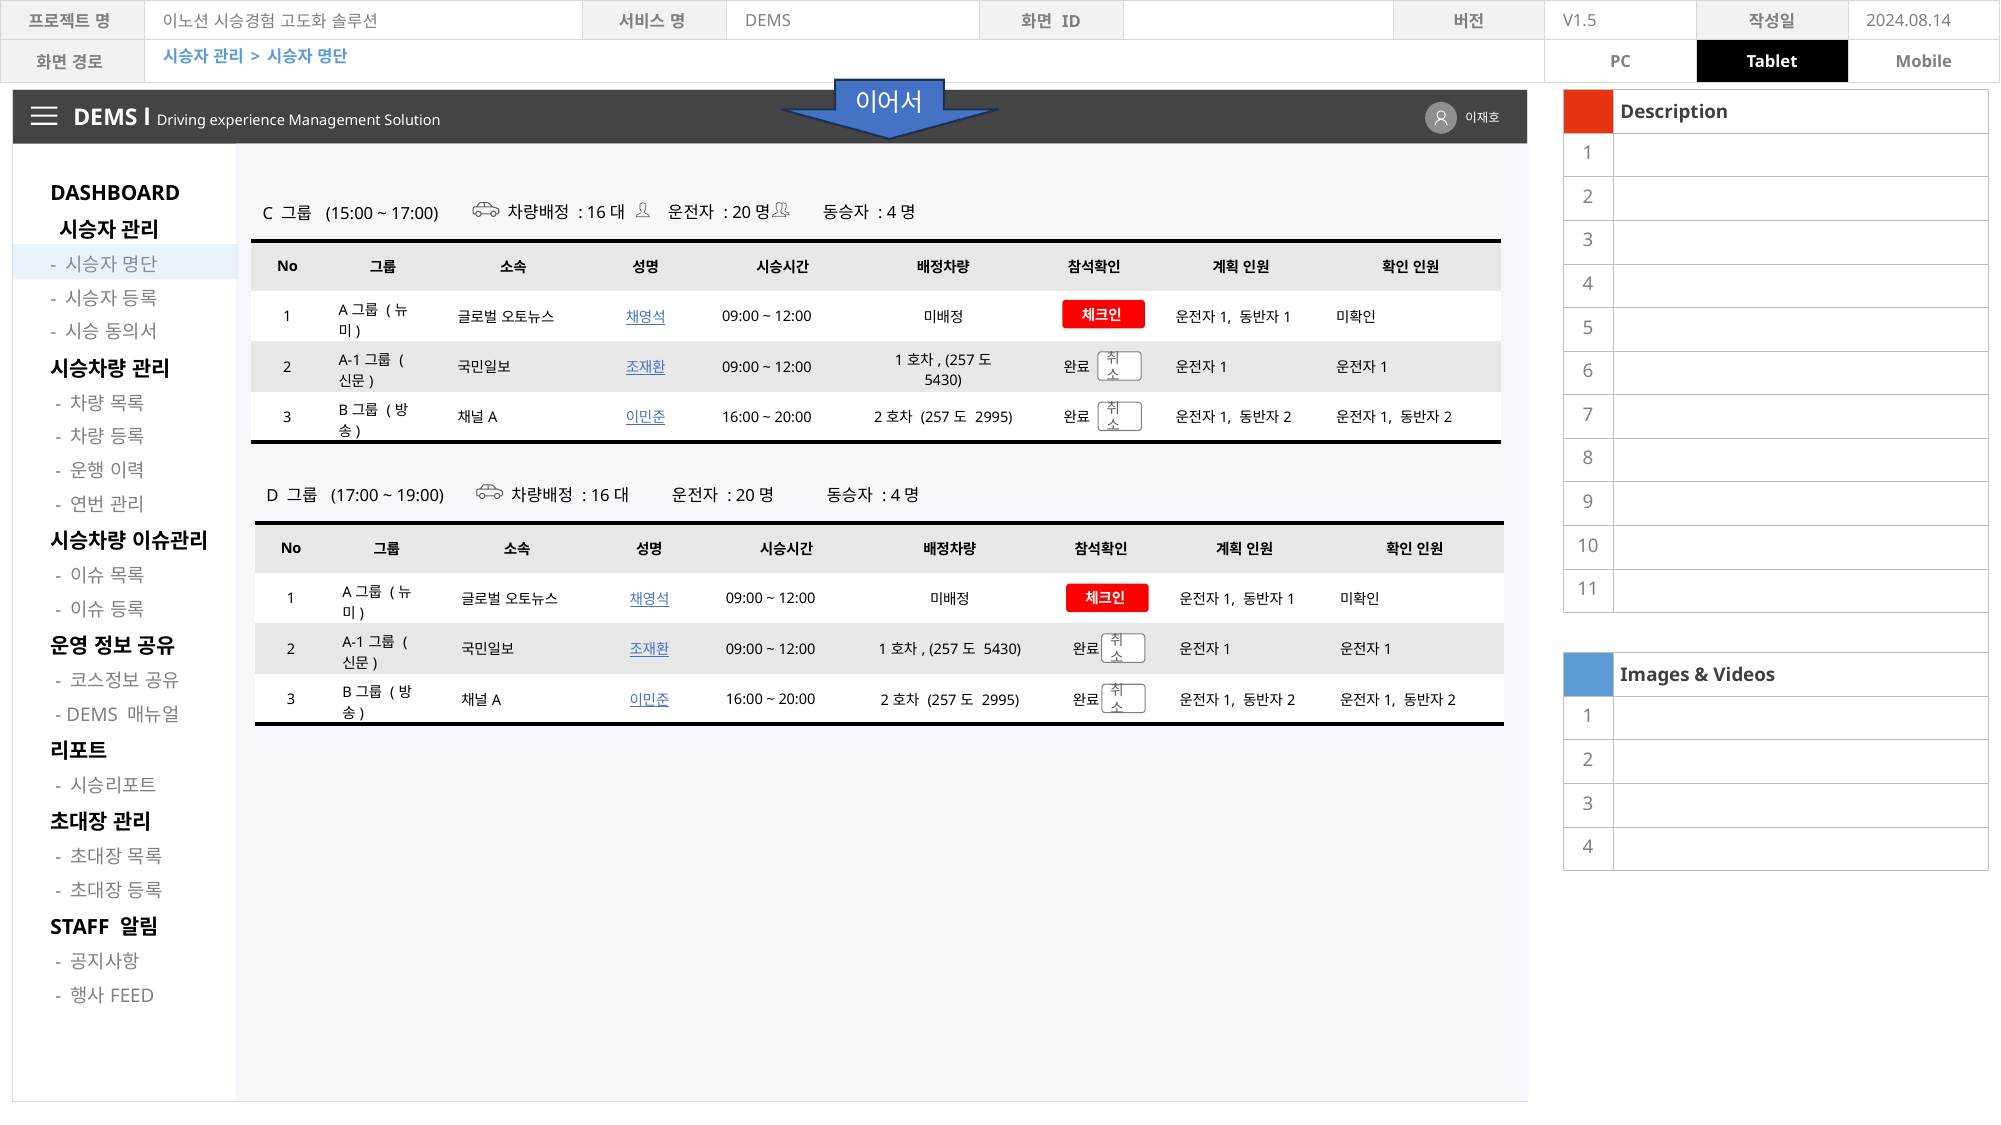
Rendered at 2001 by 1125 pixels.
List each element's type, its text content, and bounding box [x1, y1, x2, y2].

table_cell 글로벌 오토뉴스 [446, 573, 588, 623]
table_cell 채영석 [584, 291, 707, 341]
table_cell 운전자1 [1321, 341, 1501, 392]
table_header 시승시간 [711, 525, 862, 573]
table_cell 3 [251, 392, 324, 440]
text_box DASHBOARD 시승자 관리 - 시승자 명단 - 시승자 등록 - 시승 동의서 시승차량 관리 - 차량 목록 - 차량 등록 - 운행 이력 - 연번 관리 시승차량 이슈관리 - 이슈 목록 - 이슈 등록 운영 정보 공유 - 코스정보 공유 - DEMS 매뉴얼 리포트 - 시승리포트 초대장 관리 - 초대장 목록 - 초대장 등록 STAFF 알림 - 공지사항 - 행사FEED [35, 280, 224, 1081]
table_header 성명 [584, 243, 707, 291]
text_box [472, 202, 500, 218]
table_header No [255, 525, 327, 573]
table_cell B그룹 (방송) [327, 674, 446, 722]
table_cell 7 [1564, 395, 1613, 438]
table_cell 조재환 [584, 341, 707, 392]
list 시승자 관리 > 시승자 명단 [148, 40, 1239, 74]
table_cell 16:00 ~ 20:00 [707, 392, 858, 440]
table_cell 이민준 [588, 674, 711, 722]
table_cell 5 [1564, 308, 1613, 351]
text_box 취소 [1100, 683, 1147, 714]
table_cell 2 [255, 623, 327, 674]
table_cell 미확인 [1321, 291, 1501, 341]
table_cell [1614, 352, 1988, 394]
text_box [12, 243, 239, 280]
table_header No [251, 243, 324, 291]
table_cell 미배정 [862, 573, 1038, 623]
table_cell 글로벌 오토뉴스 [443, 291, 584, 341]
text_box 이어서 [780, 78, 999, 141]
table_header Description [1614, 90, 1988, 133]
table_cell 09:00 ~ 12:00 [711, 623, 862, 674]
table_cell 국민일보 [443, 341, 584, 392]
table_header 계획 인원 [1161, 243, 1321, 291]
table_cell 미확인 [1325, 573, 1504, 623]
table_cell 운전자1, 동반자2 [1161, 392, 1321, 440]
table_cell 4 [1564, 828, 1613, 870]
table_cell A그룹 (뉴미) [327, 573, 446, 623]
table_cell 이민준 [584, 392, 707, 440]
table_header 배정차량 [862, 525, 1038, 573]
table_cell 2호차 (257도 2995) [862, 674, 1038, 722]
table_cell 1 [251, 291, 324, 341]
table_cell [1614, 570, 1988, 612]
table_cell [1564, 653, 1613, 696]
table_header [1564, 90, 1613, 133]
table_cell 운전자1, 동반자1 [1164, 573, 1325, 623]
table_header 배정차량 [858, 243, 1028, 291]
table_cell [1614, 740, 1988, 783]
table_cell 1 [1564, 697, 1613, 739]
table_cell [1614, 221, 1988, 264]
table_cell 16:00 ~ 20:00 [711, 674, 862, 722]
text_box [235, 142, 1529, 1102]
table_cell 운전자1, 동반자1 [1161, 291, 1321, 341]
table_cell 운전자1, 동반자2 [1321, 392, 1501, 440]
table_cell 조재환 [588, 623, 711, 674]
table_cell 완료 [1028, 392, 1161, 440]
table_header 참석확인 [1038, 525, 1164, 573]
table_cell [1028, 291, 1161, 341]
text_box 차량배정 : 16대 운전자 : 20명 동승자 : 4명 [492, 185, 942, 230]
text_box 취소 [1097, 401, 1143, 432]
table_cell [1614, 439, 1988, 481]
table_header 확인 인원 [1321, 243, 1501, 291]
table_cell 국민일보 [446, 623, 588, 674]
text_box [476, 484, 504, 500]
table_cell 운전자1, 동반자2 [1325, 674, 1504, 722]
table_cell 1호차, (257도 5430) [862, 623, 1038, 674]
table_header 참석확인 [1028, 243, 1161, 291]
table_header 계획 인원 [1164, 525, 1325, 573]
table_header 그룹 [324, 243, 443, 291]
table_cell A그룹 (뉴미) [324, 291, 443, 341]
table_cell 2 [1564, 740, 1613, 783]
text_box C 그룹 (15:00 ~ 17:00) [247, 185, 481, 230]
table_cell B그룹 (방송) [324, 392, 443, 440]
table_cell 운전자1, 동반자2 [1164, 674, 1325, 722]
table_cell [1614, 784, 1988, 827]
table_header 시승시간 [707, 243, 858, 291]
table_cell 채널A [443, 392, 584, 440]
table_cell 3 [1564, 221, 1613, 264]
table_cell 3 [1564, 784, 1613, 827]
table_cell 완료 [1038, 674, 1164, 722]
table_cell 운전자1 [1164, 623, 1325, 674]
table_header 성명 [588, 525, 711, 573]
text_box D 그룹 (17:00 ~ 19:00) [251, 467, 485, 513]
text_box [11, 88, 1529, 1102]
table_cell 6 [1564, 352, 1613, 394]
table_cell 완료 [1038, 623, 1164, 674]
table_cell 운전자1 [1161, 341, 1321, 392]
table_cell [1614, 308, 1988, 351]
table_cell [1614, 526, 1988, 569]
text_box 체크인 [1061, 298, 1146, 330]
table_header 확인 인원 [1325, 525, 1504, 573]
text_box [772, 202, 790, 217]
table_cell 11 [1564, 570, 1613, 612]
table_cell Images & Videos [1614, 653, 1988, 696]
table_cell A-1그룹 (신문) [324, 341, 443, 392]
text_box 체크인 [1065, 582, 1150, 614]
table_cell 운전자1 [1325, 623, 1504, 674]
table_cell 10 [1564, 526, 1613, 569]
text_box DASHBOARD 시승자 관리 - 시승자 명단 - 시승자 등록 - 시승 동의서 시승차량 관리 - 차량 목록 - 차량 등록 - 운행 이력 - 연번 관리 시승차량 이슈관리 - 이슈 목록 - 이슈 등록 운영 정보 공유 - 코스정보 공유 - DEMS 매뉴얼 리포트 - 시승리포트 초대장 관리 - 초대장 목록 - 초대장 등록 STAFF 알림 - 공지사항 - 행사FEED [35, 159, 224, 243]
table_cell 2 [1564, 177, 1613, 220]
table_cell 완료 [1028, 341, 1161, 392]
table_cell 09:00 ~ 12:00 [711, 573, 862, 623]
table_cell 8 [1564, 439, 1613, 481]
table_cell 채널A [446, 674, 588, 722]
table_cell 2 [251, 341, 324, 392]
table_cell [1614, 177, 1988, 220]
table_cell 채영석 [588, 573, 711, 623]
table_cell [1614, 828, 1988, 870]
text_box 취소 [1096, 350, 1143, 382]
table_cell 09:00 ~ 12:00 [707, 341, 858, 392]
table_cell 9 [1564, 482, 1613, 525]
text_box [635, 202, 650, 218]
table_cell 09:00 ~ 12:00 [707, 291, 858, 341]
table_cell 1 [255, 573, 327, 623]
table_cell 1 [1564, 134, 1613, 176]
table_cell [1614, 482, 1988, 525]
table_header 소속 [443, 243, 584, 291]
text_box 취소 [1100, 632, 1146, 664]
table_cell [1614, 134, 1988, 176]
table_cell [1038, 573, 1164, 623]
table_cell 1호차, (257도 5430) [858, 341, 1028, 392]
table_cell [1563, 613, 1988, 652]
table_cell 3 [255, 674, 327, 722]
table_cell [1614, 395, 1988, 438]
table_cell [1614, 265, 1988, 307]
table_cell 2호차 (257도 2995) [858, 392, 1028, 440]
table_cell 미배정 [858, 291, 1028, 341]
table_header 소속 [446, 525, 588, 573]
table_cell A-1그룹 (신문) [327, 623, 446, 674]
text_box 차량배정 : 16대 운전자 : 20명 동승자 : 4명 [496, 467, 946, 512]
table_cell [1614, 697, 1988, 739]
table_cell 4 [1564, 265, 1613, 307]
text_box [1425, 101, 1457, 134]
table_header 그룹 [327, 525, 446, 573]
